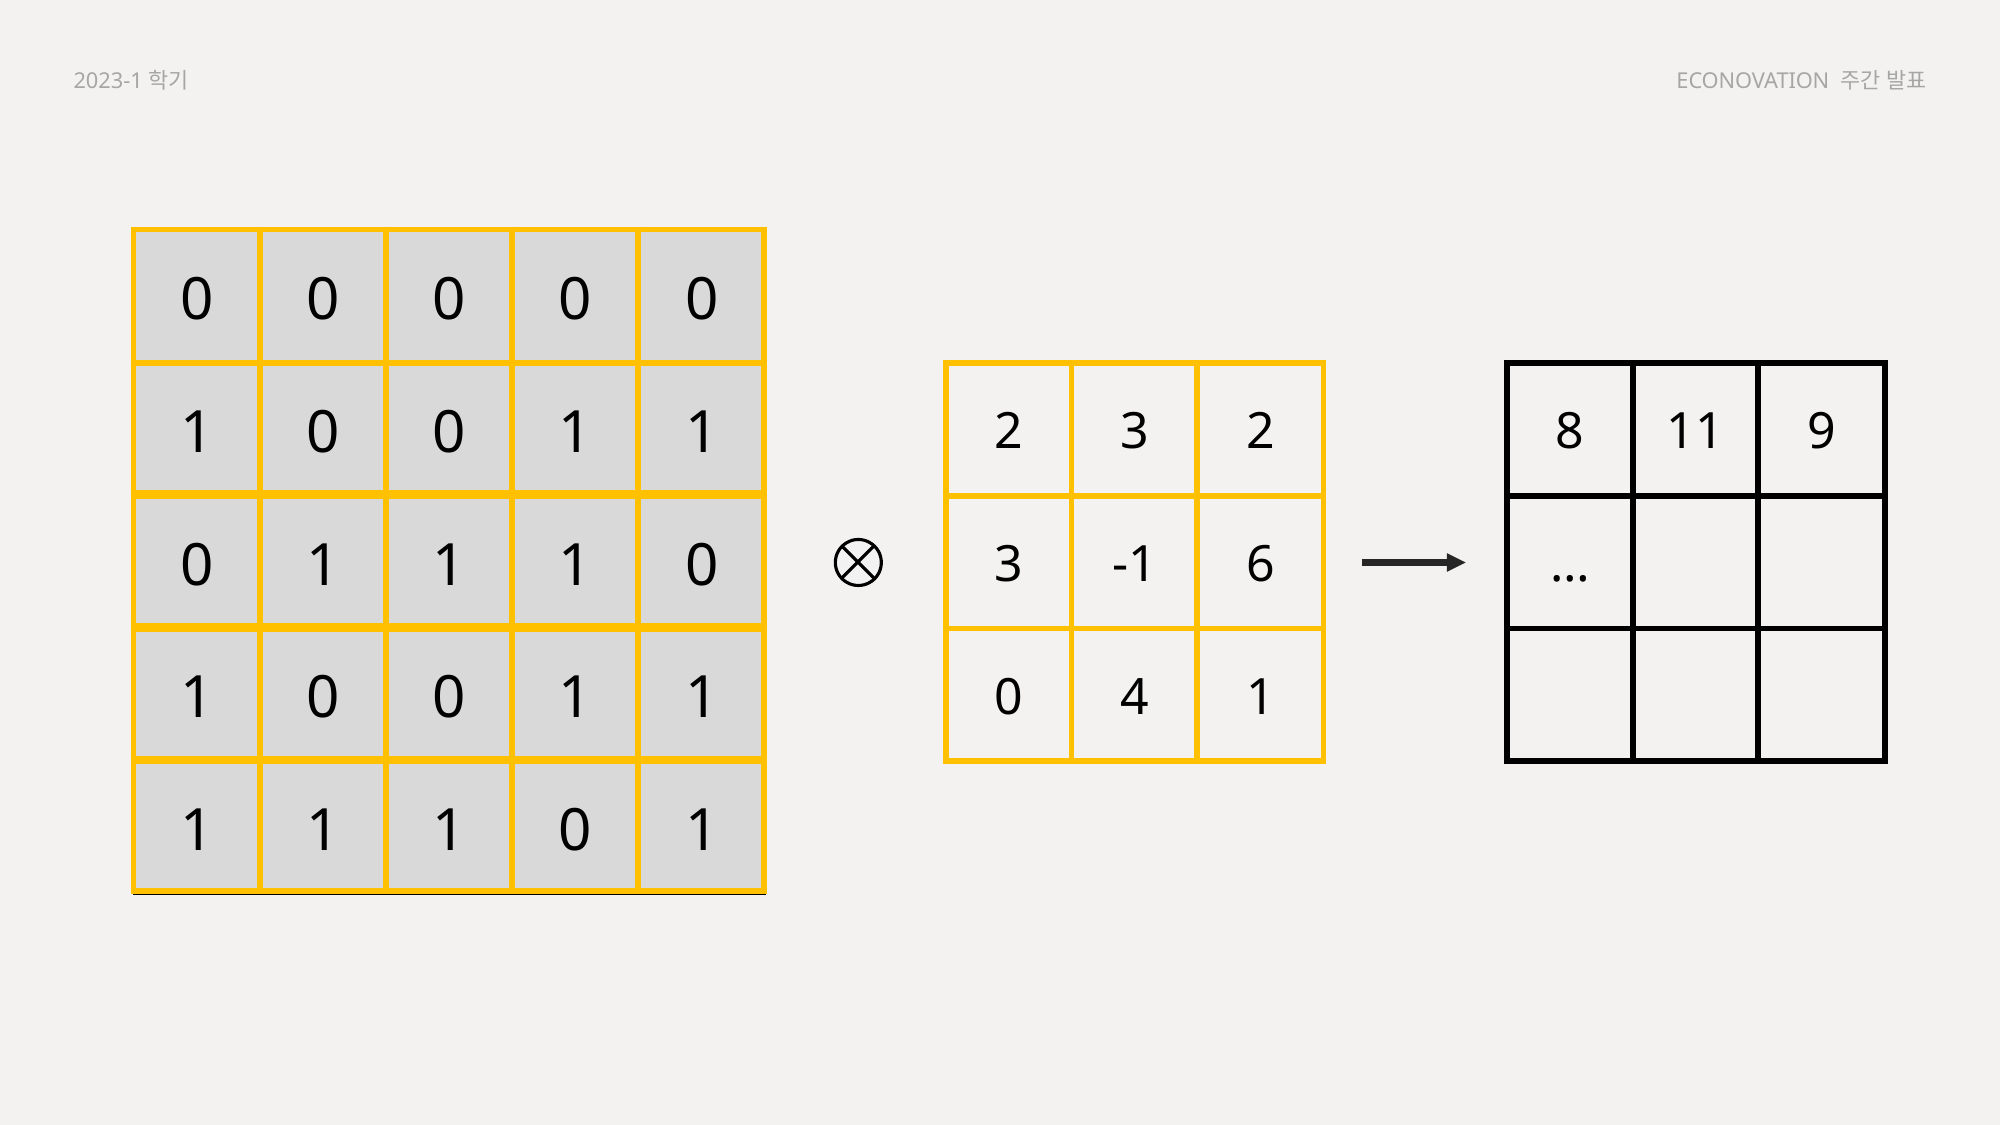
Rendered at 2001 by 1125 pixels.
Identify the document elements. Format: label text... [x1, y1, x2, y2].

table_cell [1761, 499, 1882, 626]
table_header 8 [1510, 366, 1630, 493]
table_header [1074, 366, 1194, 493]
table_cell [1636, 499, 1755, 626]
table_cell [1074, 499, 1194, 626]
text_box 2023-1학기 [58, 59, 550, 101]
table_cell [1200, 499, 1321, 626]
table_header [949, 366, 1069, 493]
table_header 11 [1636, 366, 1755, 493]
table_header 9 [1761, 366, 1882, 493]
table_cell [1636, 631, 1755, 758]
table_cell … [1510, 499, 1630, 626]
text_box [835, 539, 882, 586]
table_cell [1074, 631, 1194, 758]
picture [133, 229, 766, 895]
table_header [1200, 366, 1321, 493]
table_cell [949, 631, 1069, 758]
text_box ECONOVATION 주간 발표 [1450, 59, 1941, 101]
table_cell [1510, 631, 1630, 758]
table_cell [949, 499, 1069, 626]
table_cell [1200, 631, 1321, 758]
table_cell [1761, 631, 1882, 758]
